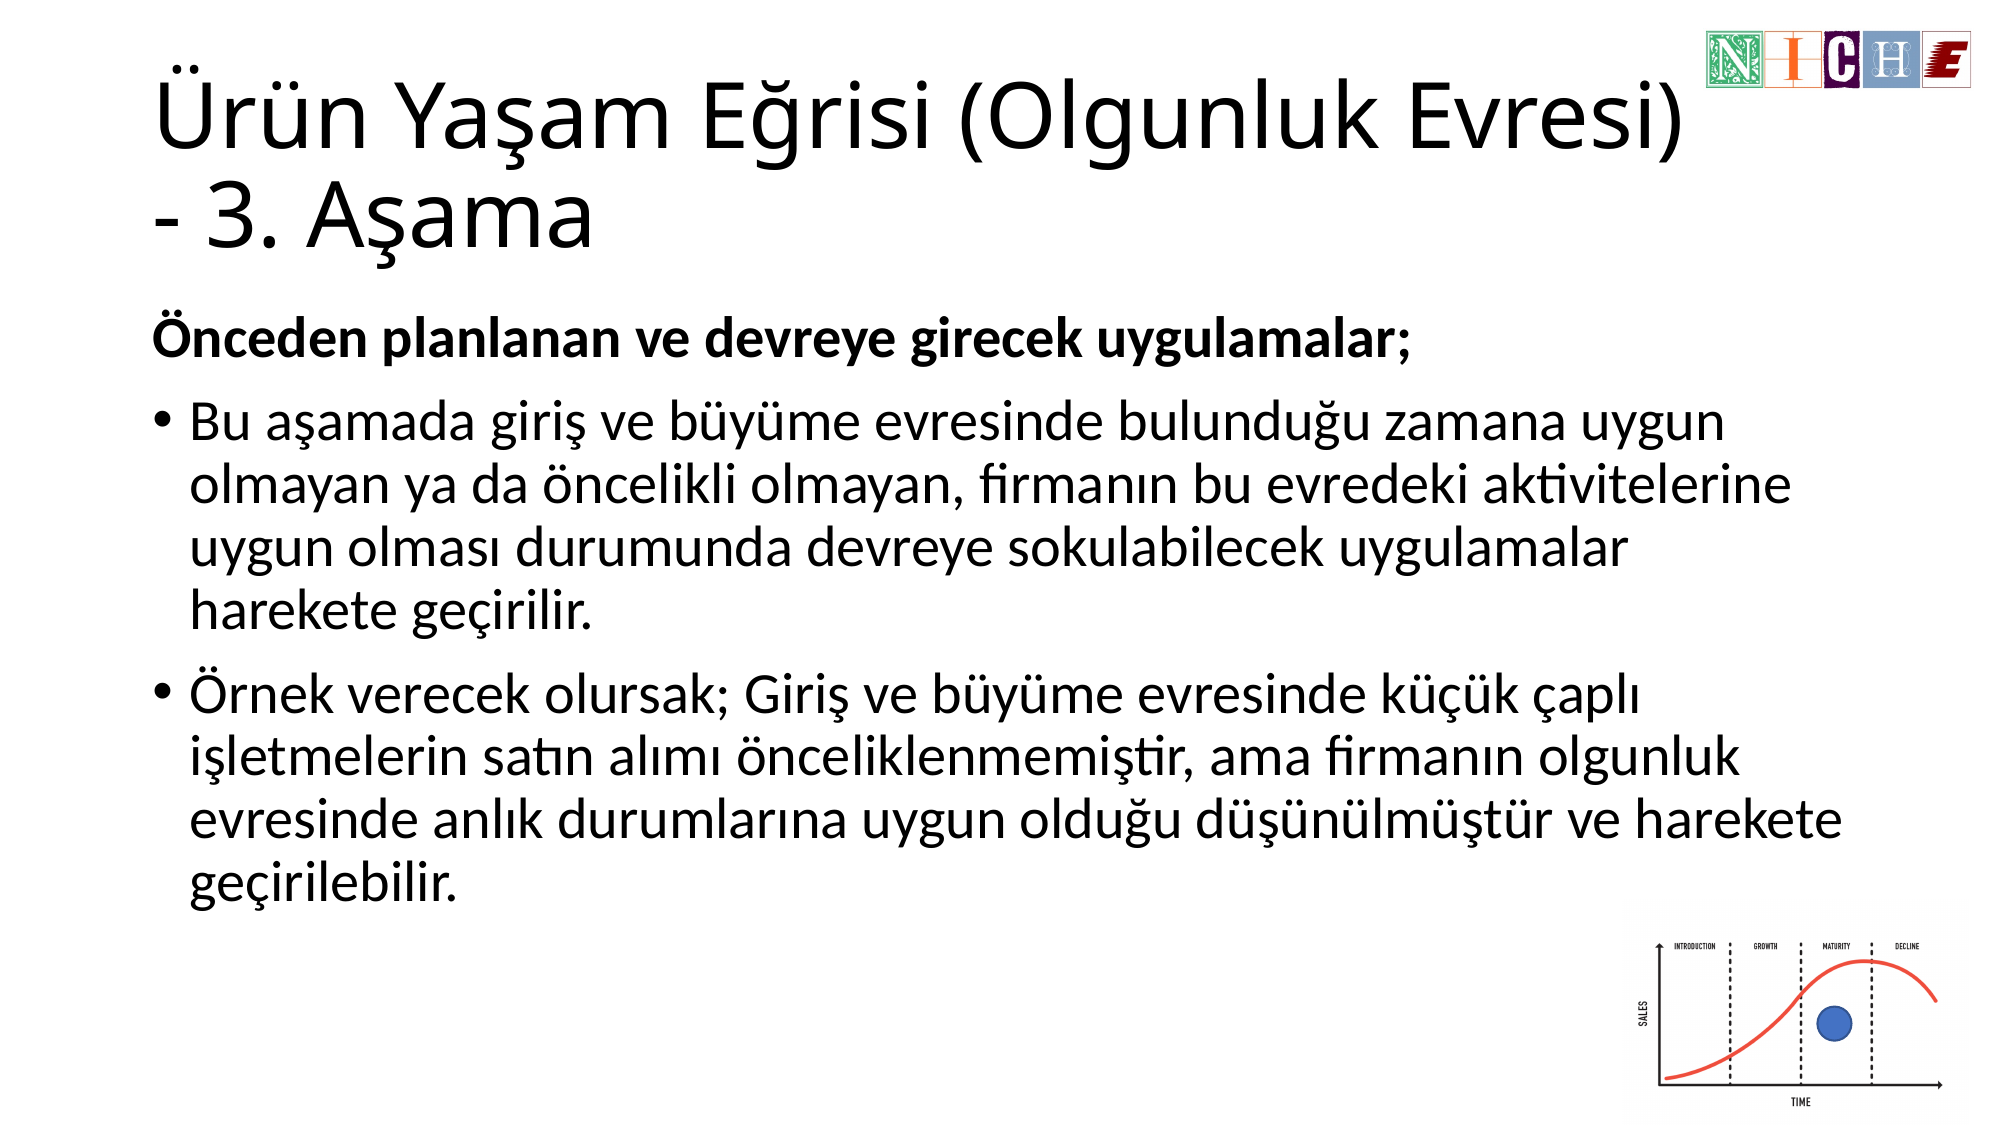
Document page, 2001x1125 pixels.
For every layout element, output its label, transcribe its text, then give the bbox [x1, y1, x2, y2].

picture [1622, 899, 1969, 1125]
picture [1703, 28, 1974, 91]
title Ürün Yaşam Eğrisi (Olgunluk Evresi) - 3. Aşama [137, 59, 1863, 278]
list Önceden planlanan ve devreye girecek uygulamalar; Bu aşamada giriş ve büyüme evresinde bulunduğu zamana uygun olmayan ya da öncelikli olmayan, firmanın bu evredeki aktivitelerine uygun olması durumunda devreye sokulabilecek uygulamalar harekete geçirilir. Örnek verecek olursak; Giriş ve büyüme evresinde küçük çaplı işletmelerin satın alımı önceliklenmemiştir, ama firmanın olgunluk evresinde anlık durumlarına uygun olduğu düşünülmüştür ve harekete geçirilebilir. [137, 299, 1863, 1014]
